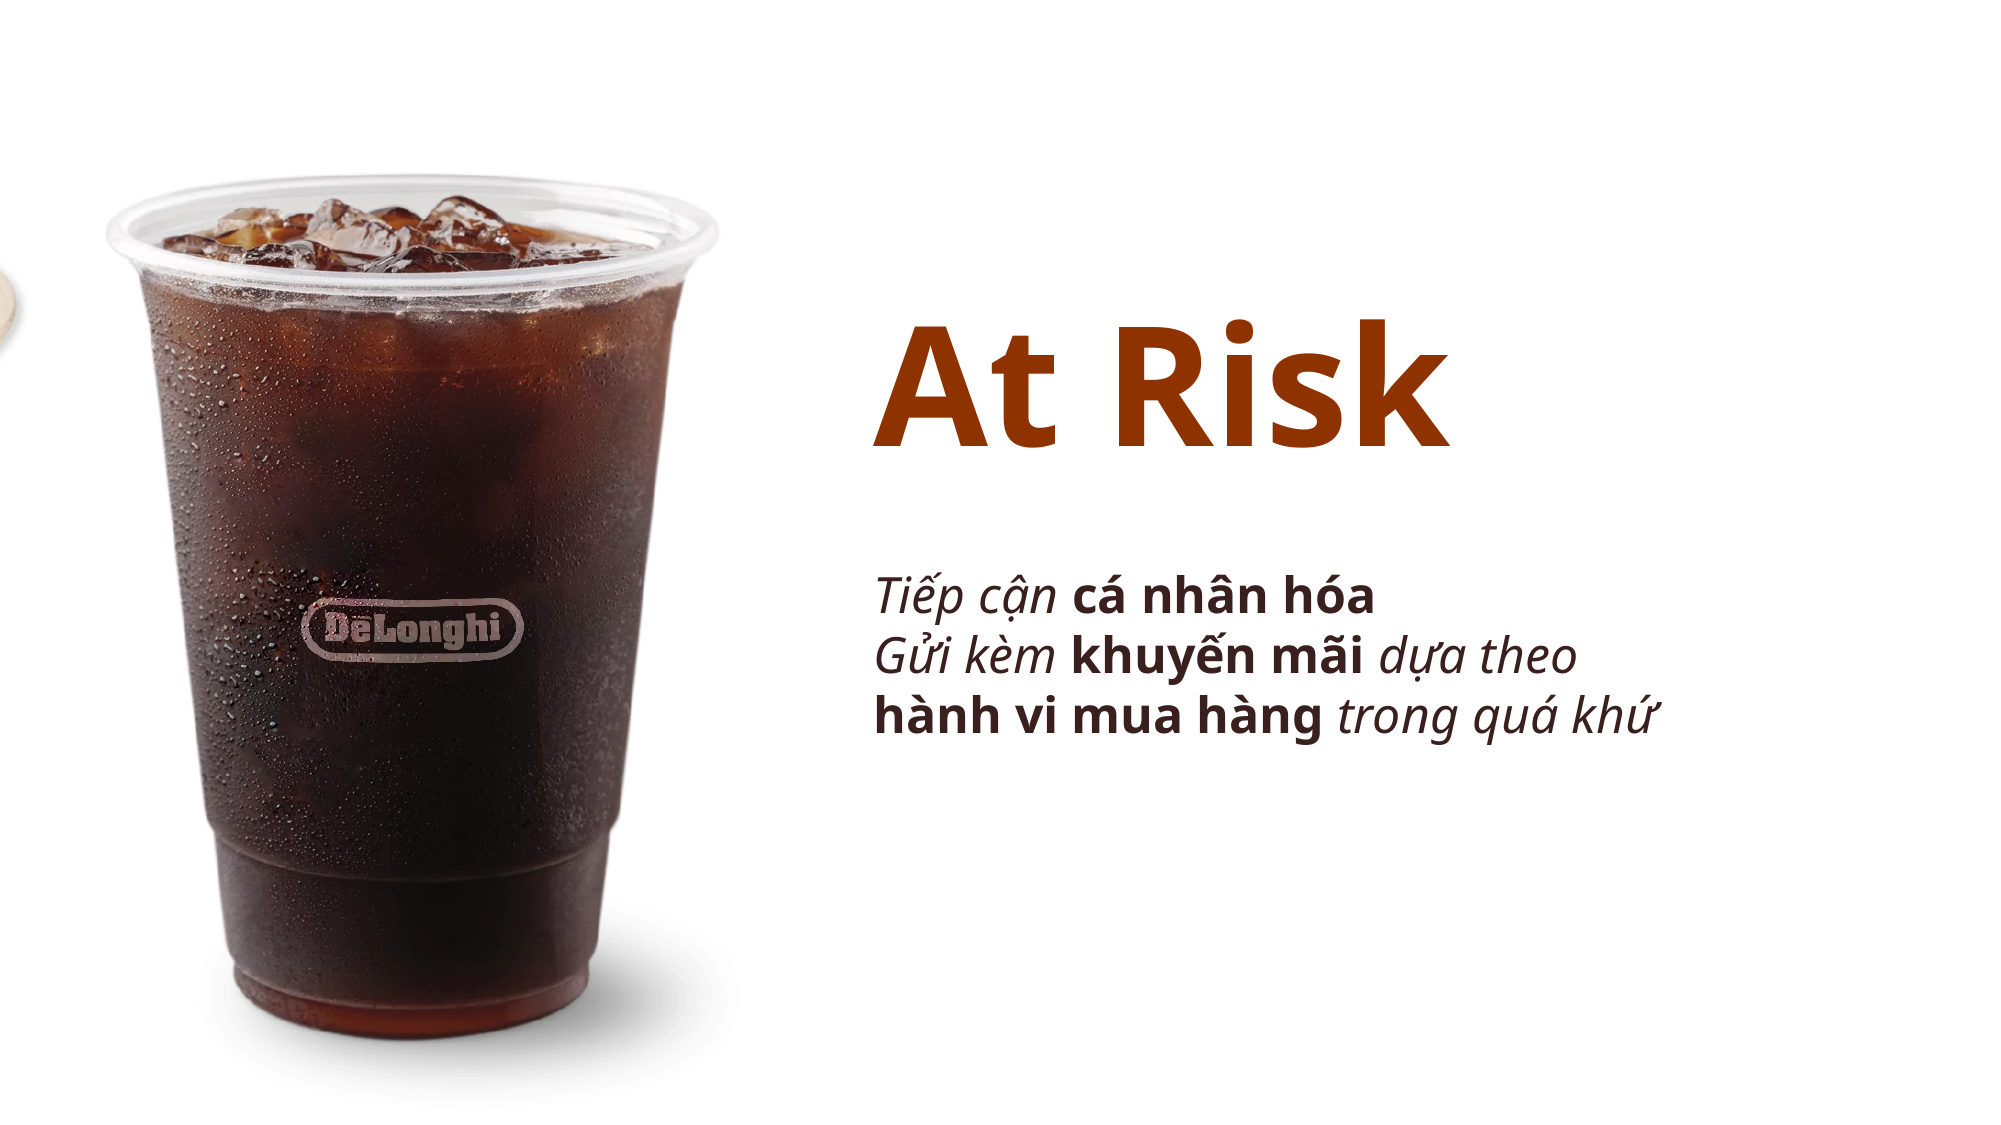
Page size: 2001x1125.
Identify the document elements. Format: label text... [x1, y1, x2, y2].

text_box Tiếp cận cá nhân hóa Gửi kèm khuyến mãi dựa theo hành vi mua hàng trong quá khứ [1106, 479, 2000, 751]
text_box At Risk [1106, 216, 2000, 479]
picture [0, 0, 1102, 1125]
